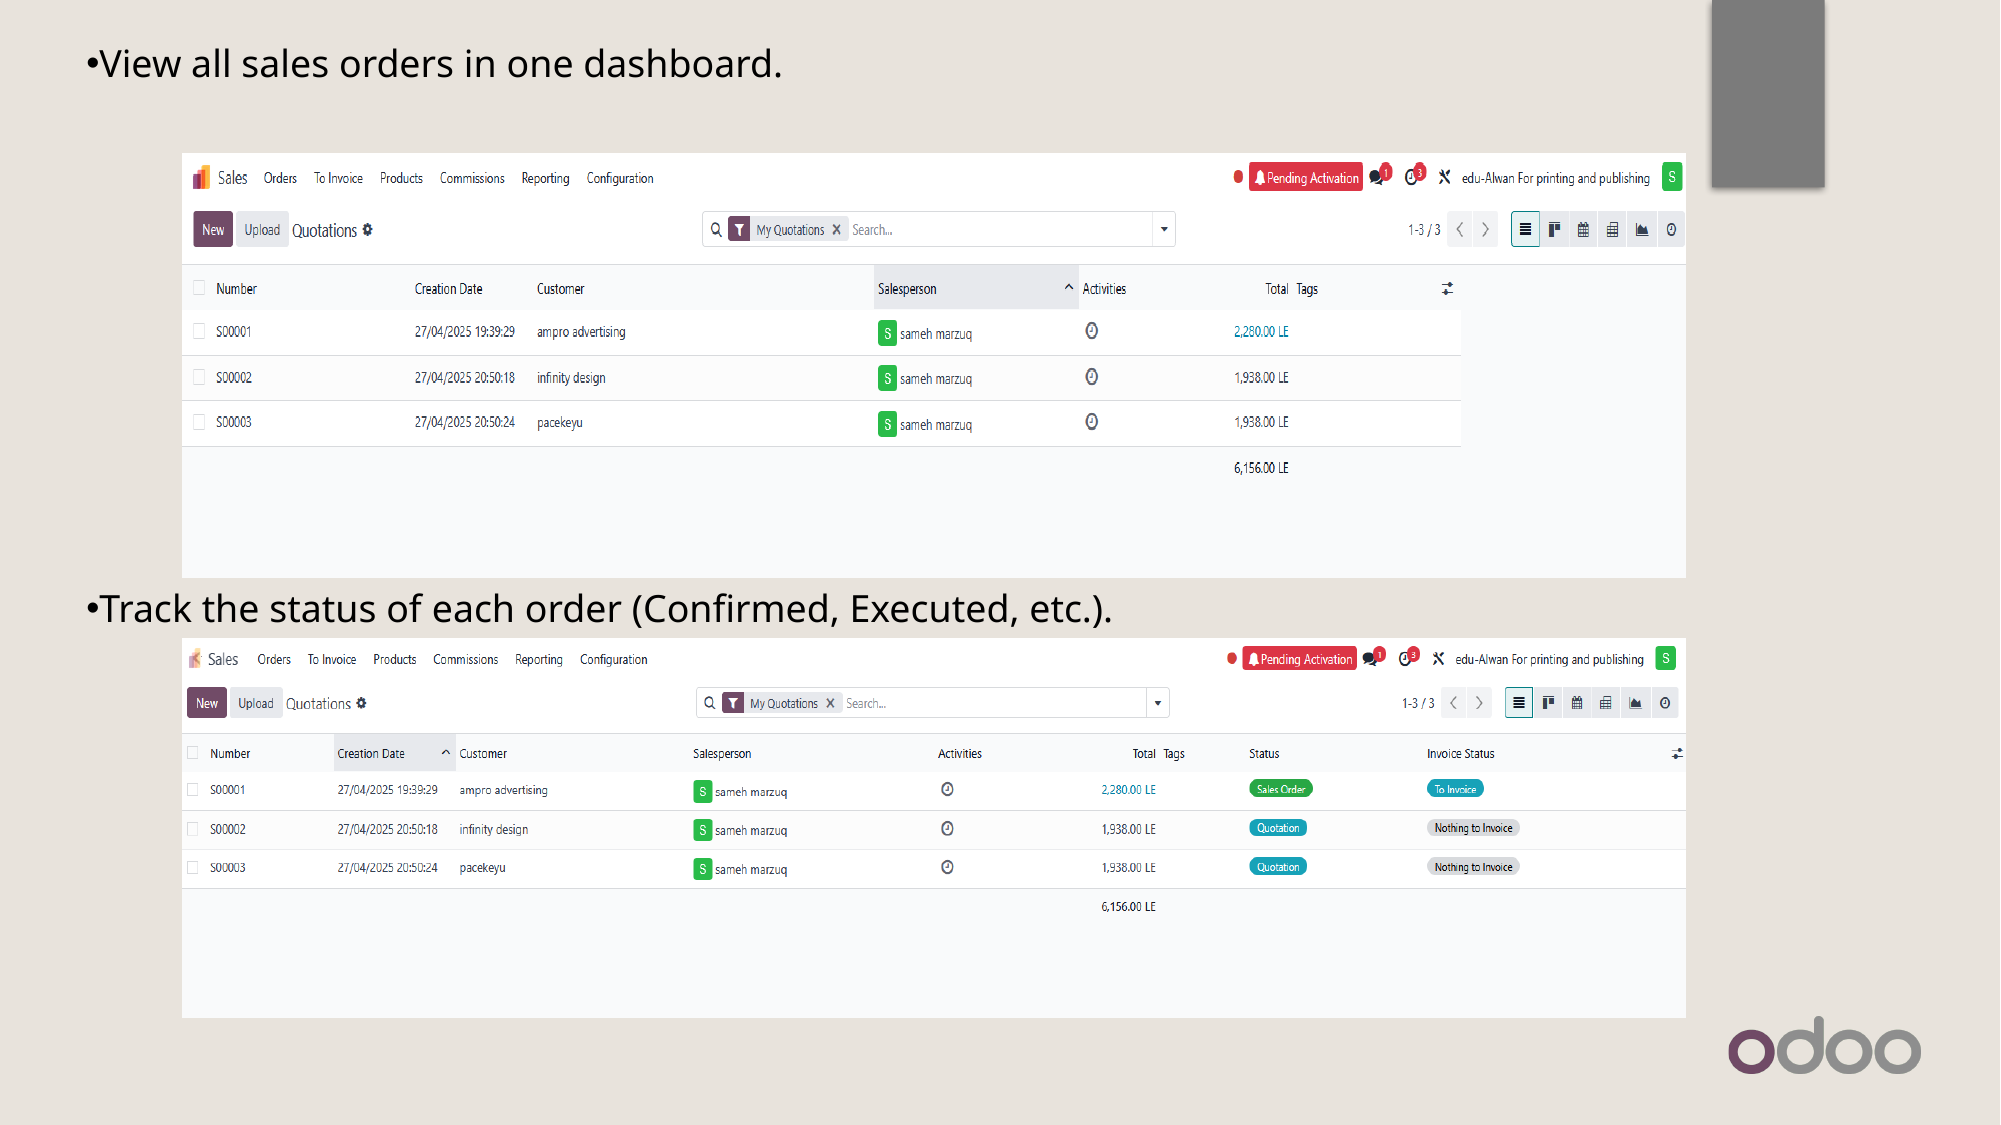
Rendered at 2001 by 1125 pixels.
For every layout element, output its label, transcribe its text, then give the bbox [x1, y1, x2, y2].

picture [182, 638, 1686, 1018]
text_box Track the status of each order (Confirmed, Executed, etc.). [71, 577, 1818, 637]
picture [1728, 1016, 1921, 1074]
picture [182, 153, 1686, 578]
text_box View all sales orders in one dashboard. [71, 32, 1818, 92]
